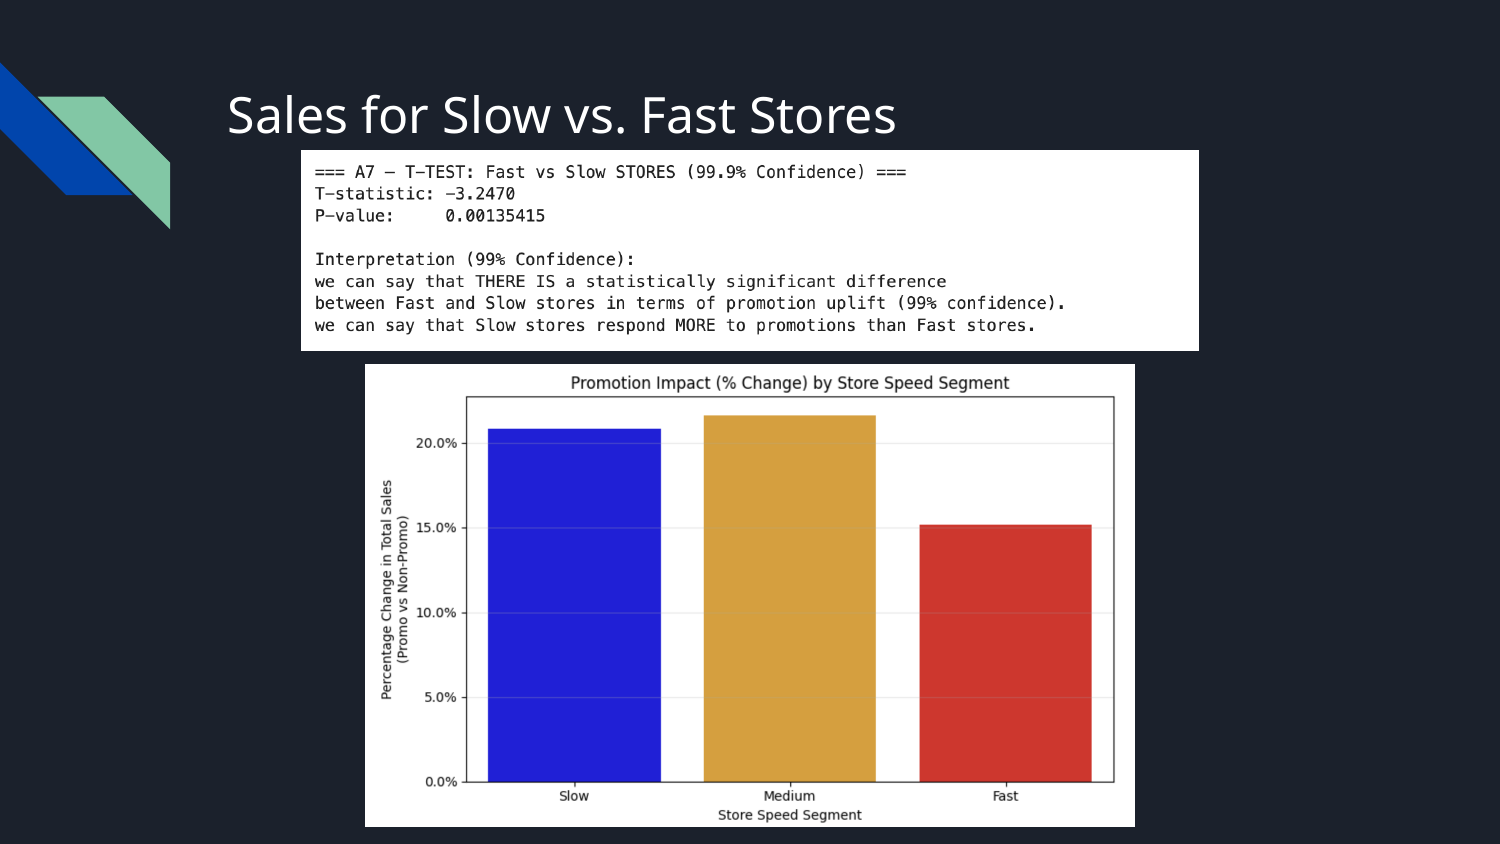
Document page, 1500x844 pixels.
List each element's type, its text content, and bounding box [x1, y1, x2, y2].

title Sales for Slow vs. Fast Stores [212, 64, 1368, 215]
picture [300, 150, 1199, 351]
picture [364, 364, 1136, 827]
